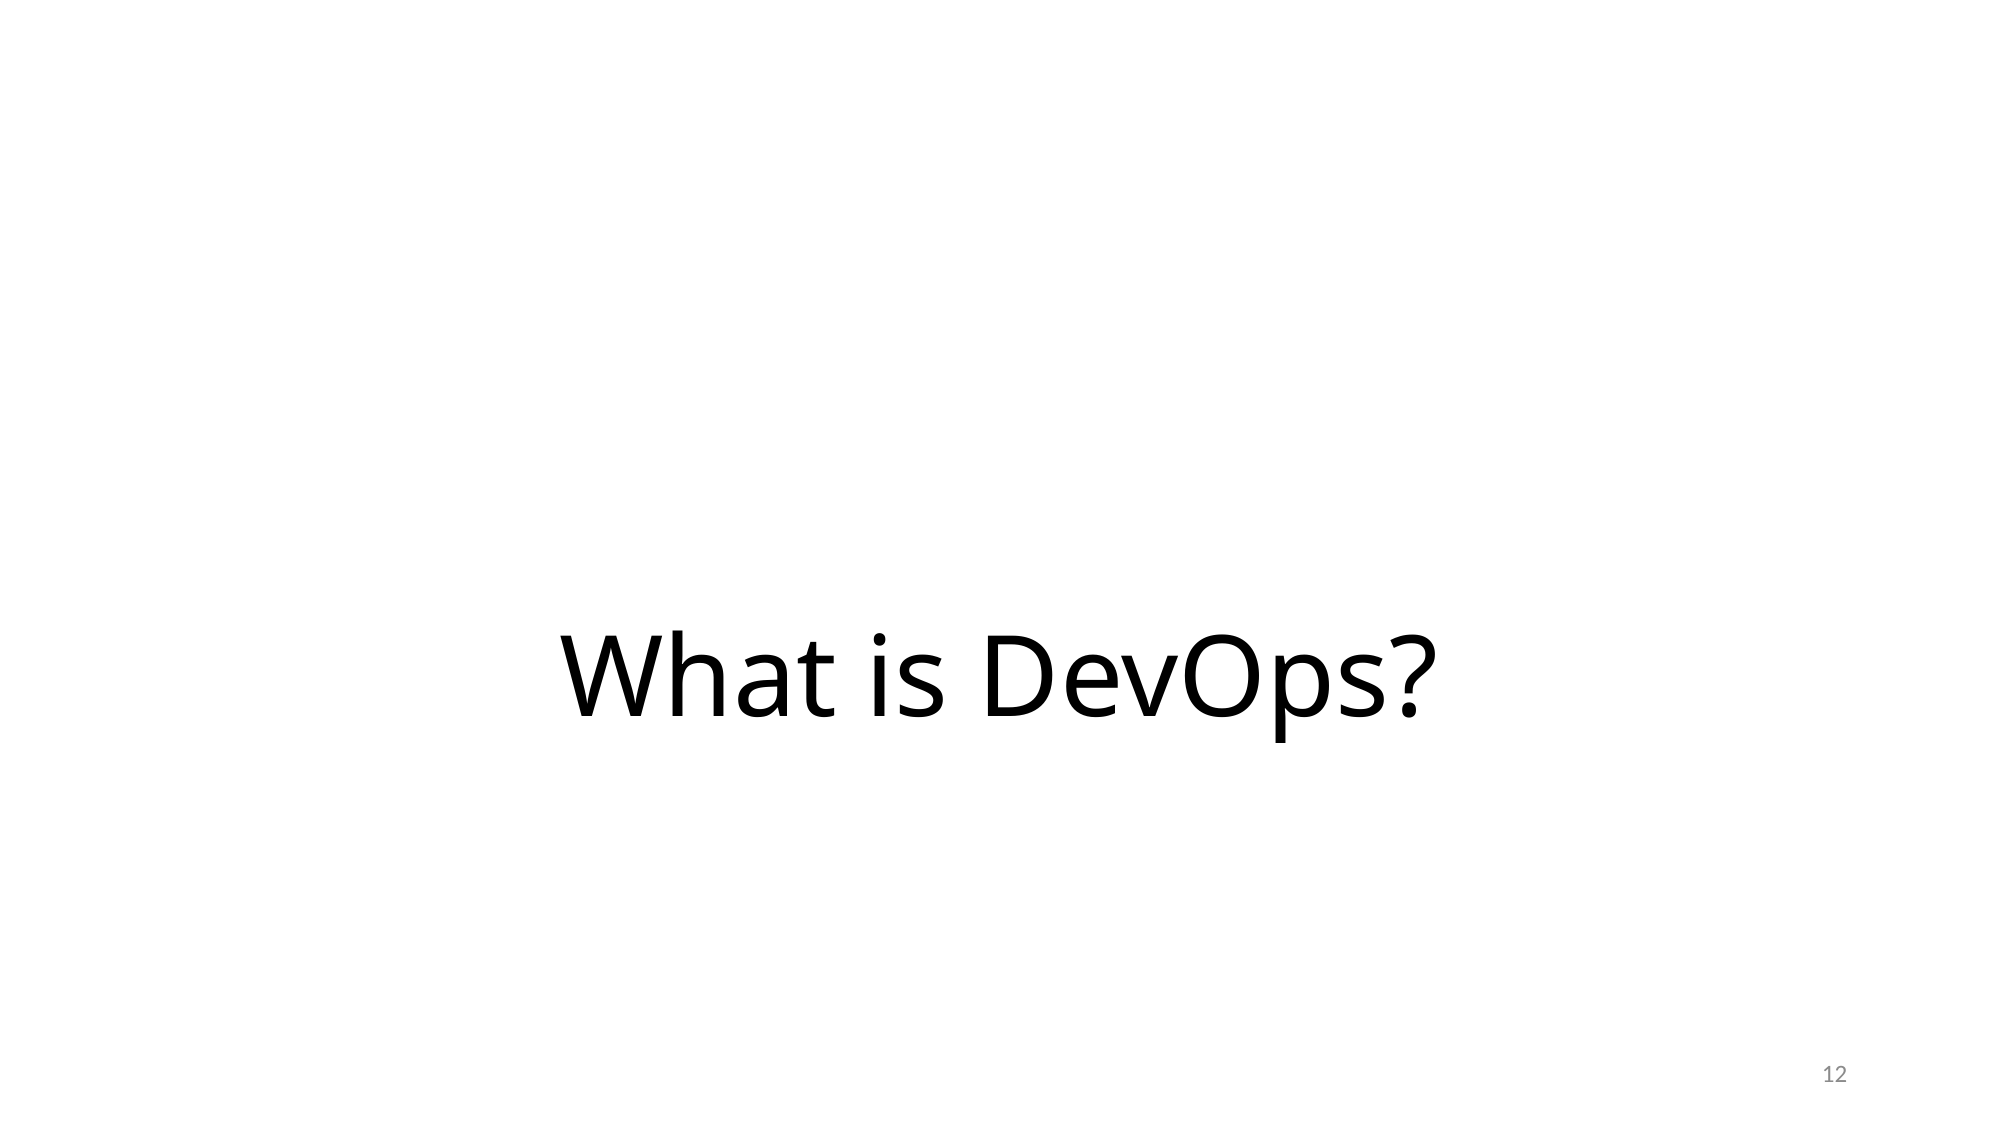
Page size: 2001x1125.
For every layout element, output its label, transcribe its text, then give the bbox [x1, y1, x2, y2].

title What is DevOps? [136, 280, 1862, 749]
slide_number 12 [1412, 1042, 1863, 1103]
